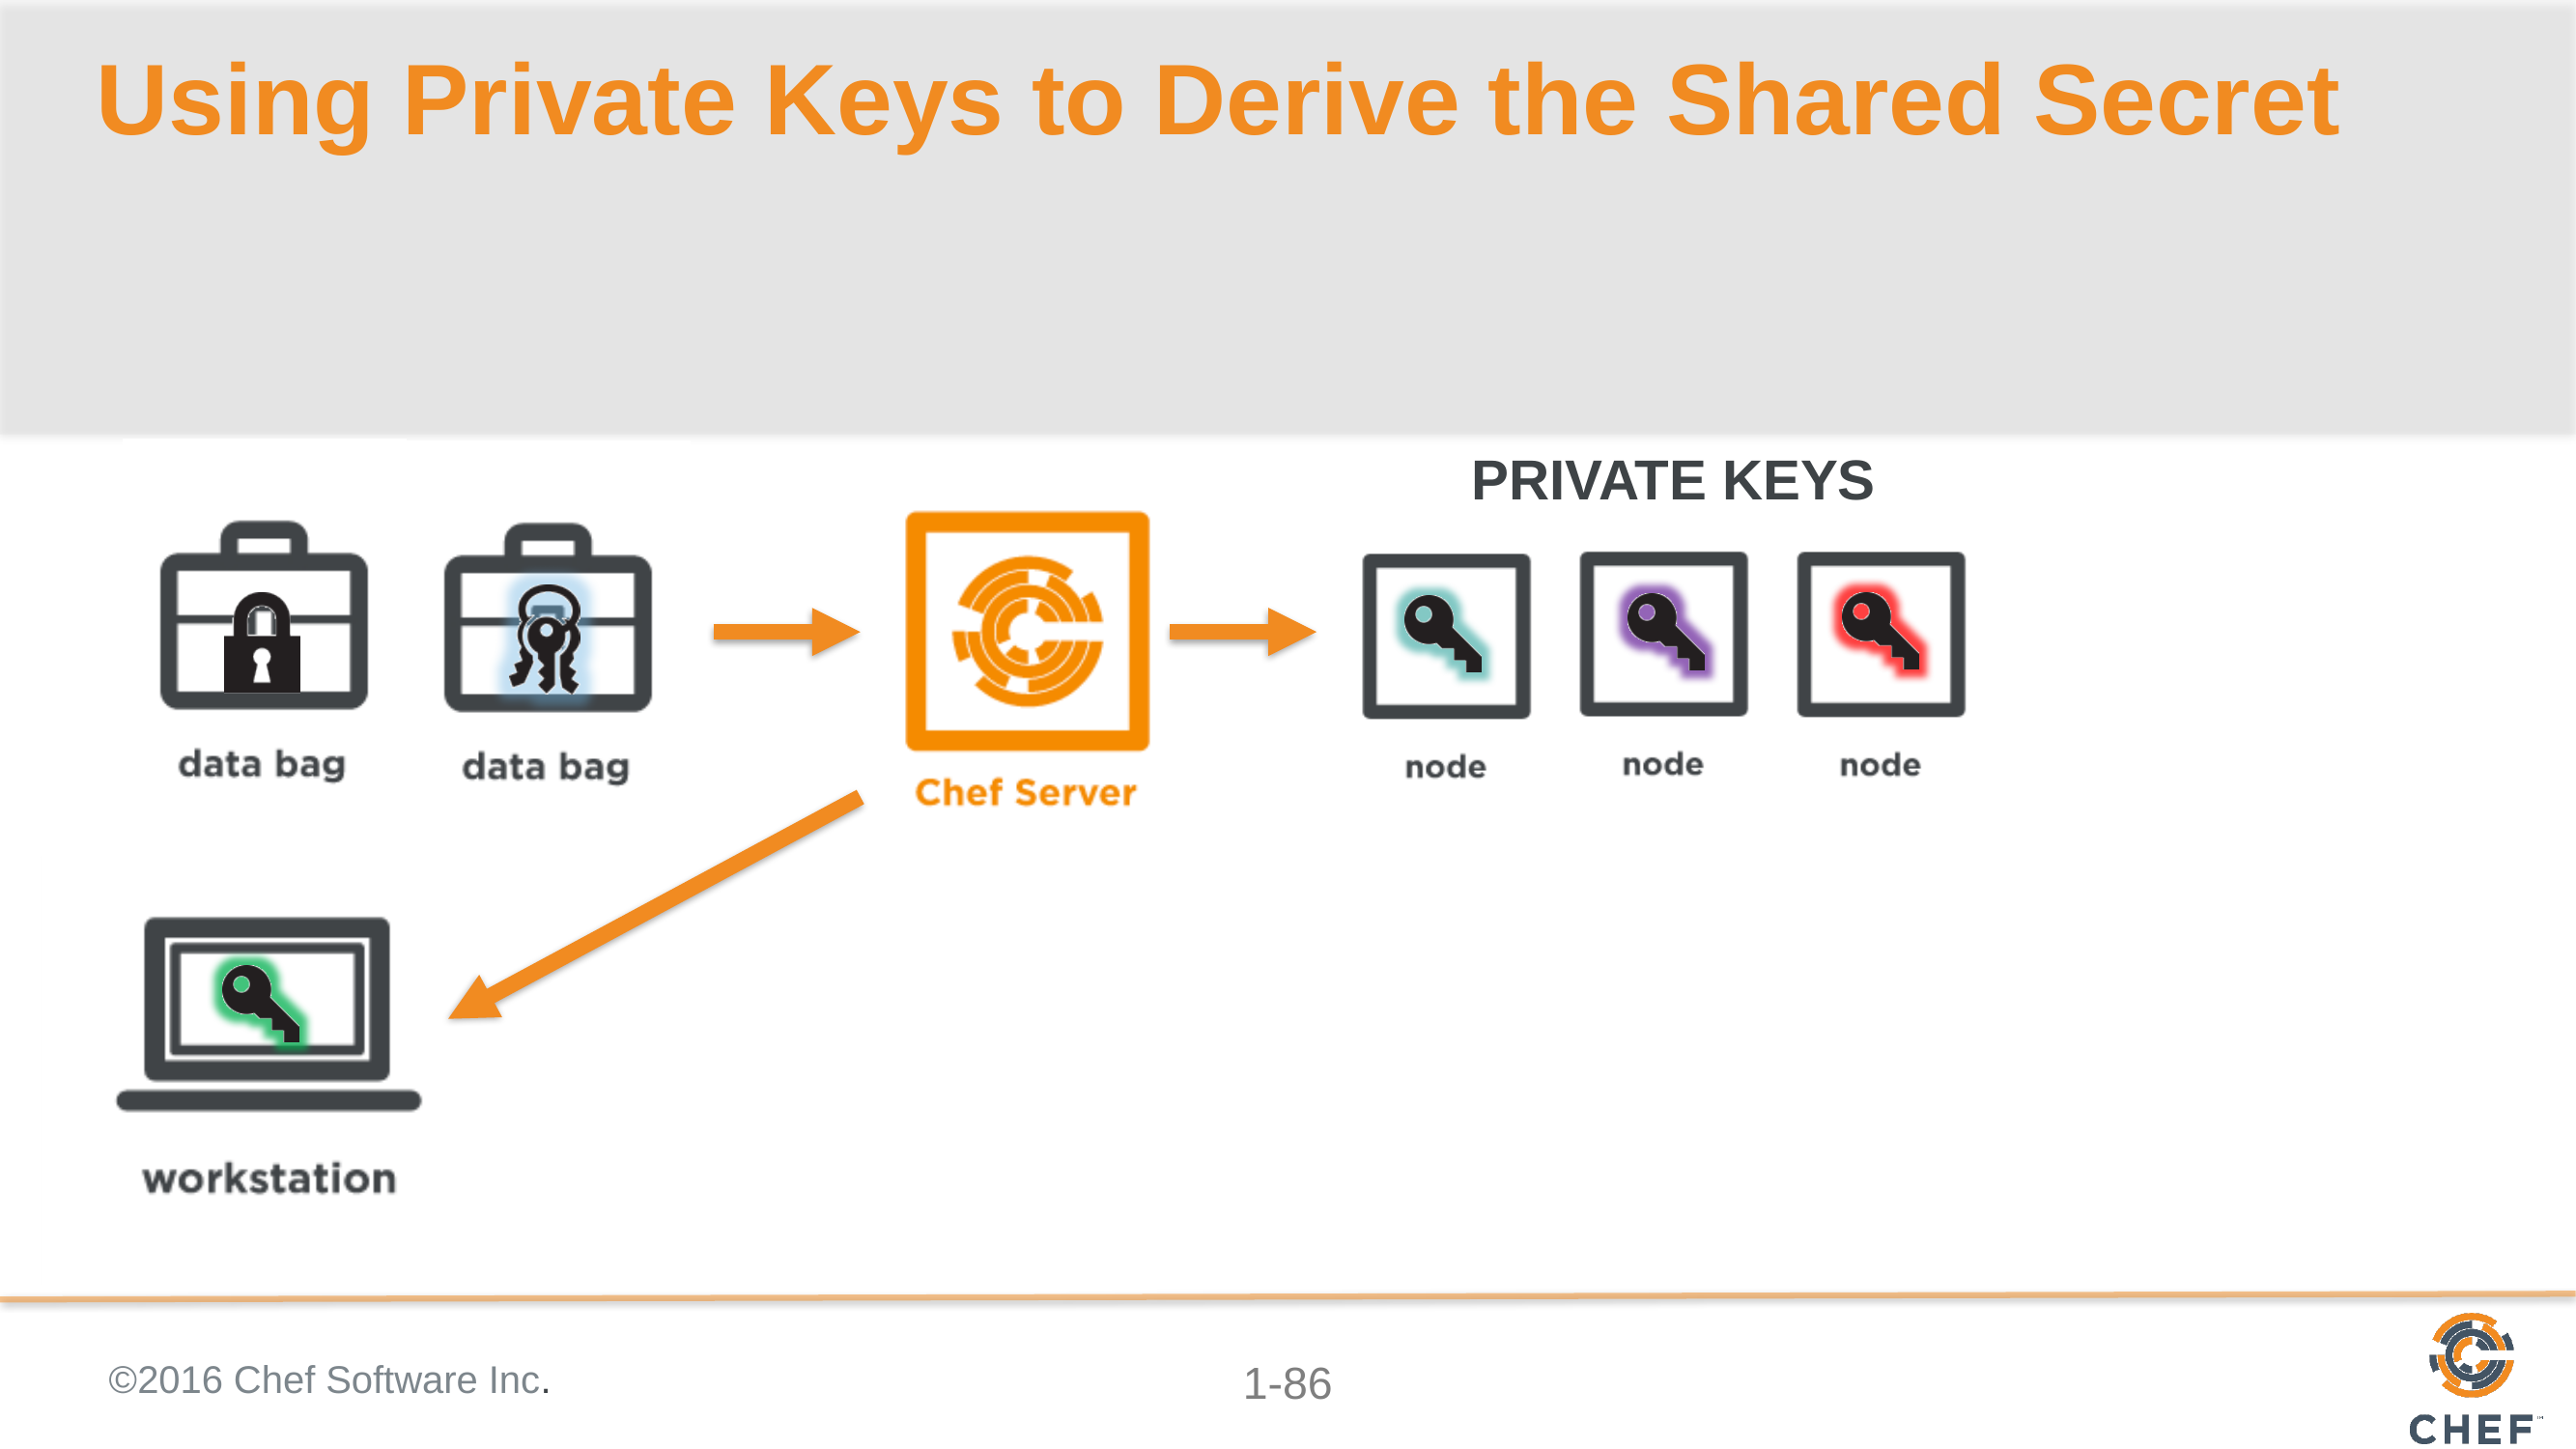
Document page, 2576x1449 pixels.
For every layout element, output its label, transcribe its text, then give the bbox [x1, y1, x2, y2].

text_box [447, 796, 862, 1019]
text_box PRIVATE KEYS [1368, 429, 1979, 497]
picture [860, 481, 1195, 857]
picture [122, 438, 692, 828]
picture [2399, 1297, 2551, 1449]
picture [40, 856, 494, 1286]
title Using Private Keys to Derive the Shared Secret [96, 48, 2463, 180]
picture [1316, 496, 2016, 826]
